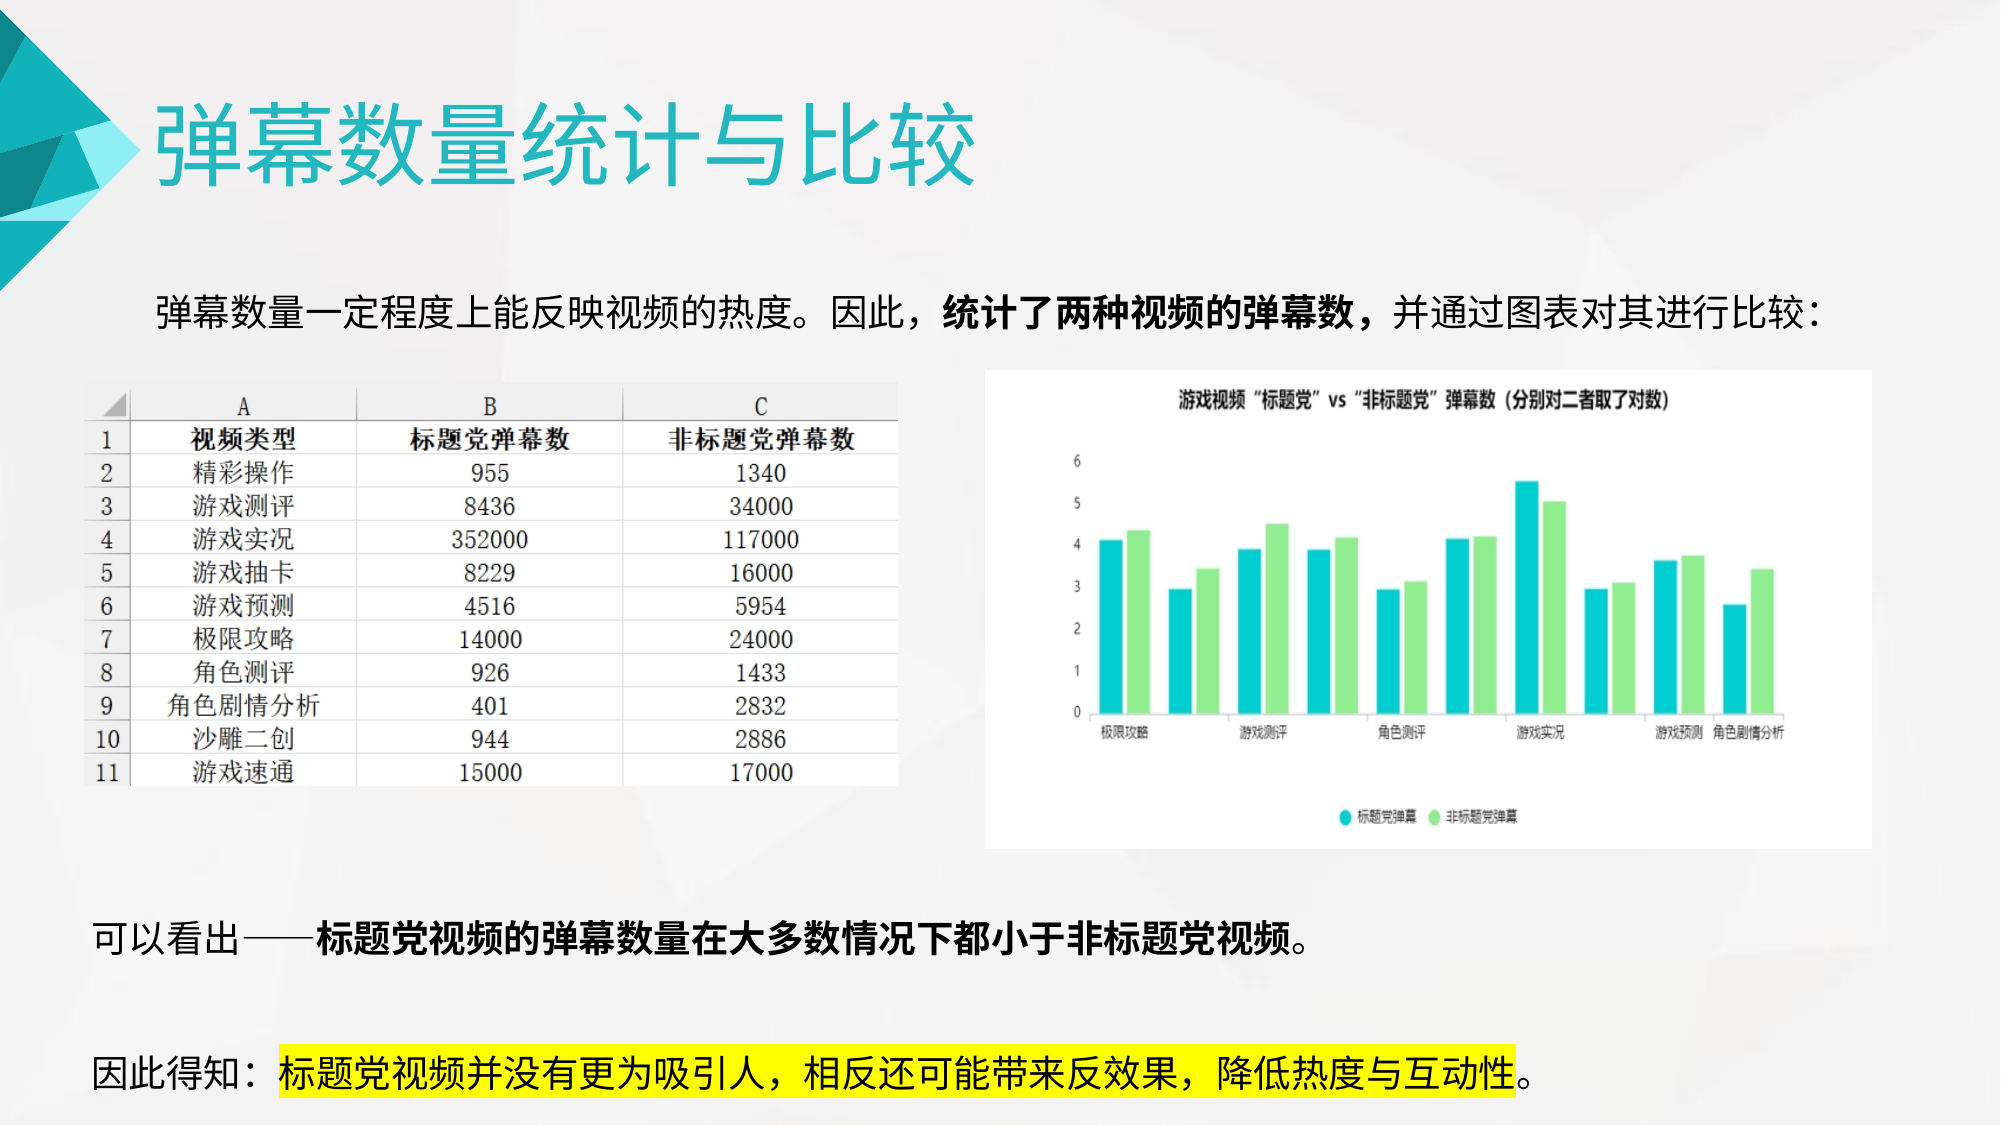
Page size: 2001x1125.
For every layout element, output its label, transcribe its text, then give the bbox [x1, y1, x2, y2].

text_box 弹幕数量一定程度上能反映视频的热度。因此，统计了两种视频的弹幕数，并通过图表对其进行比较： [123, 258, 1849, 342]
title 弹幕数量统计与比较 [137, 41, 1863, 259]
text_box 可以看出——标题党视频的弹幕数量在大多数情况下都小于非标题党视频。 因此得知：标题党视频并没有更为吸引人，相反还可能带来反效果，降低热度与互动性。 [16, 884, 1857, 1125]
picture [0, 0, 2001, 1125]
